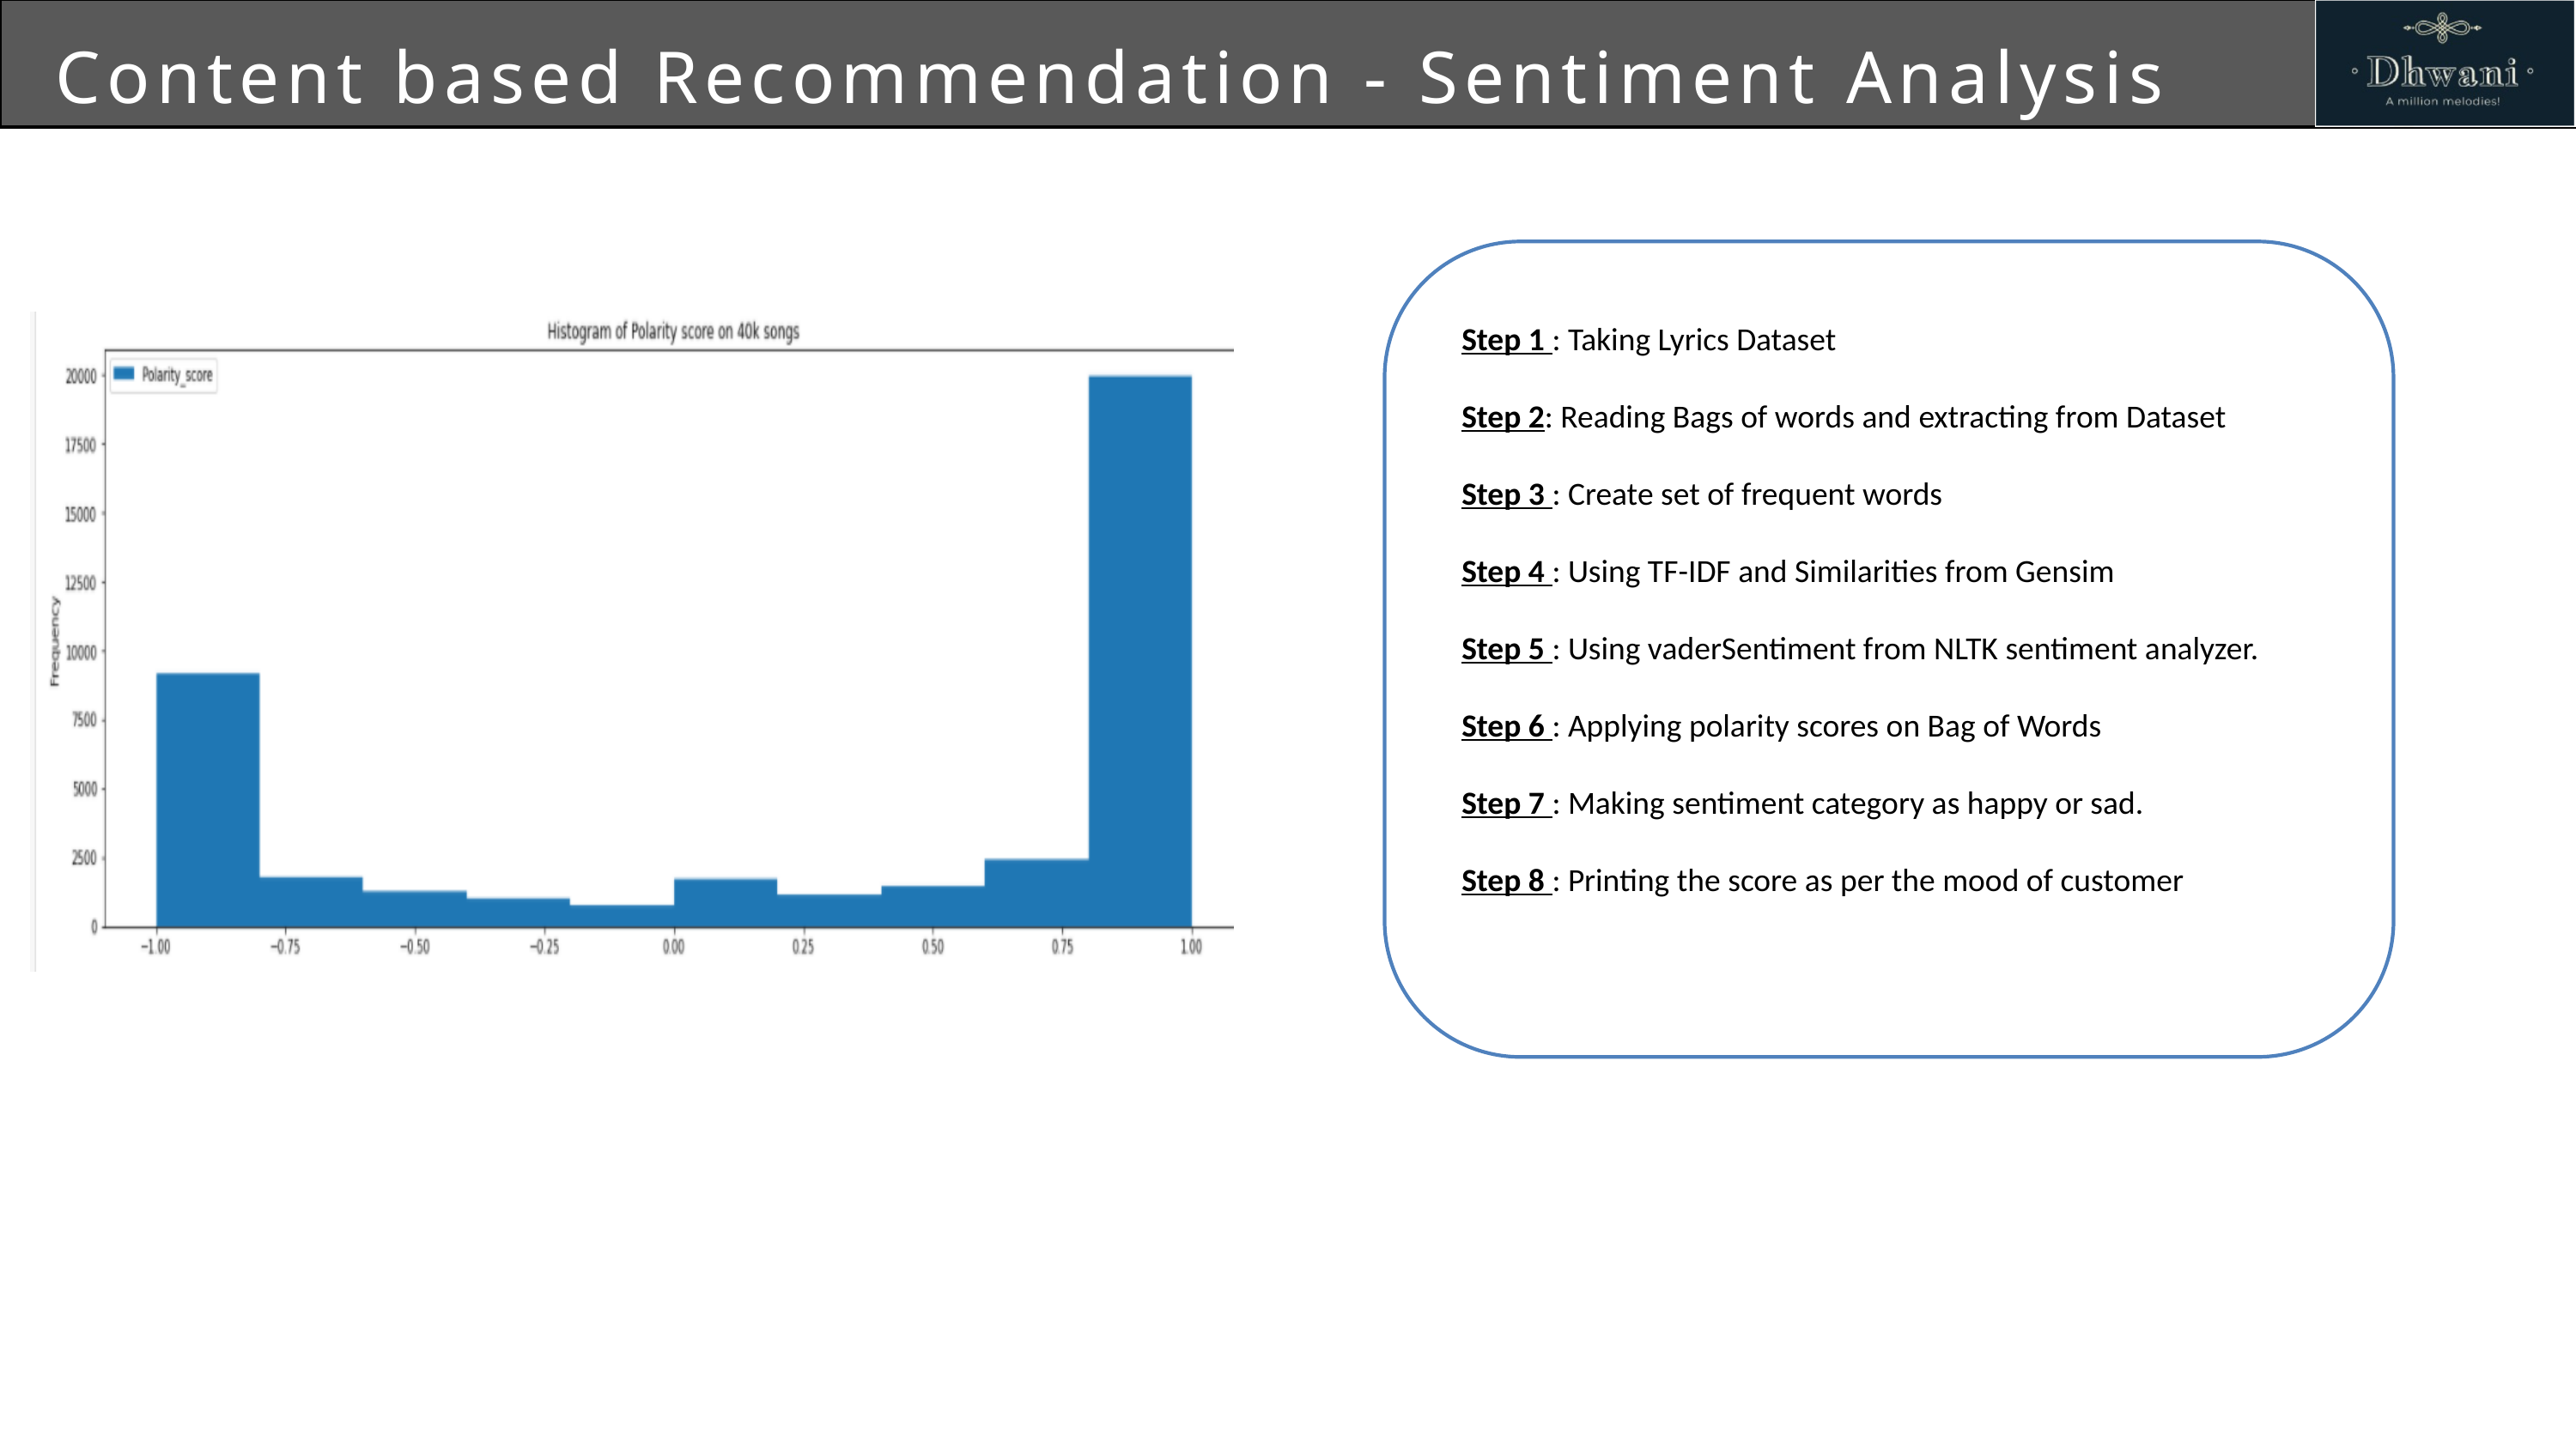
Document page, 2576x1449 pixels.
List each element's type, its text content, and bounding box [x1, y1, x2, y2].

picture [29, 312, 1235, 972]
text_box Step 1 : Taking Lyrics Dataset Step 2: Reading Bags of words and extracting from Dataset Step 3 : Create set of frequent words Step 4 : Using TF-IDF and Similarities from Gensim Step 5 : Using vaderSentiment from NLTK sentiment analyzer. Step 6 : Applying polarity scores on Bag of Words Step 7 : Making sentiment category as happy or sad. Step 8 : Printing the score as per the mood of customer [1449, 312, 2576, 905]
text_box [0, 0, 2311, 129]
text_box Content based Recommendation - Sentiment Analysis [43, 0, 2313, 124]
picture [2315, 0, 2576, 128]
text_box [1382, 239, 2396, 1059]
